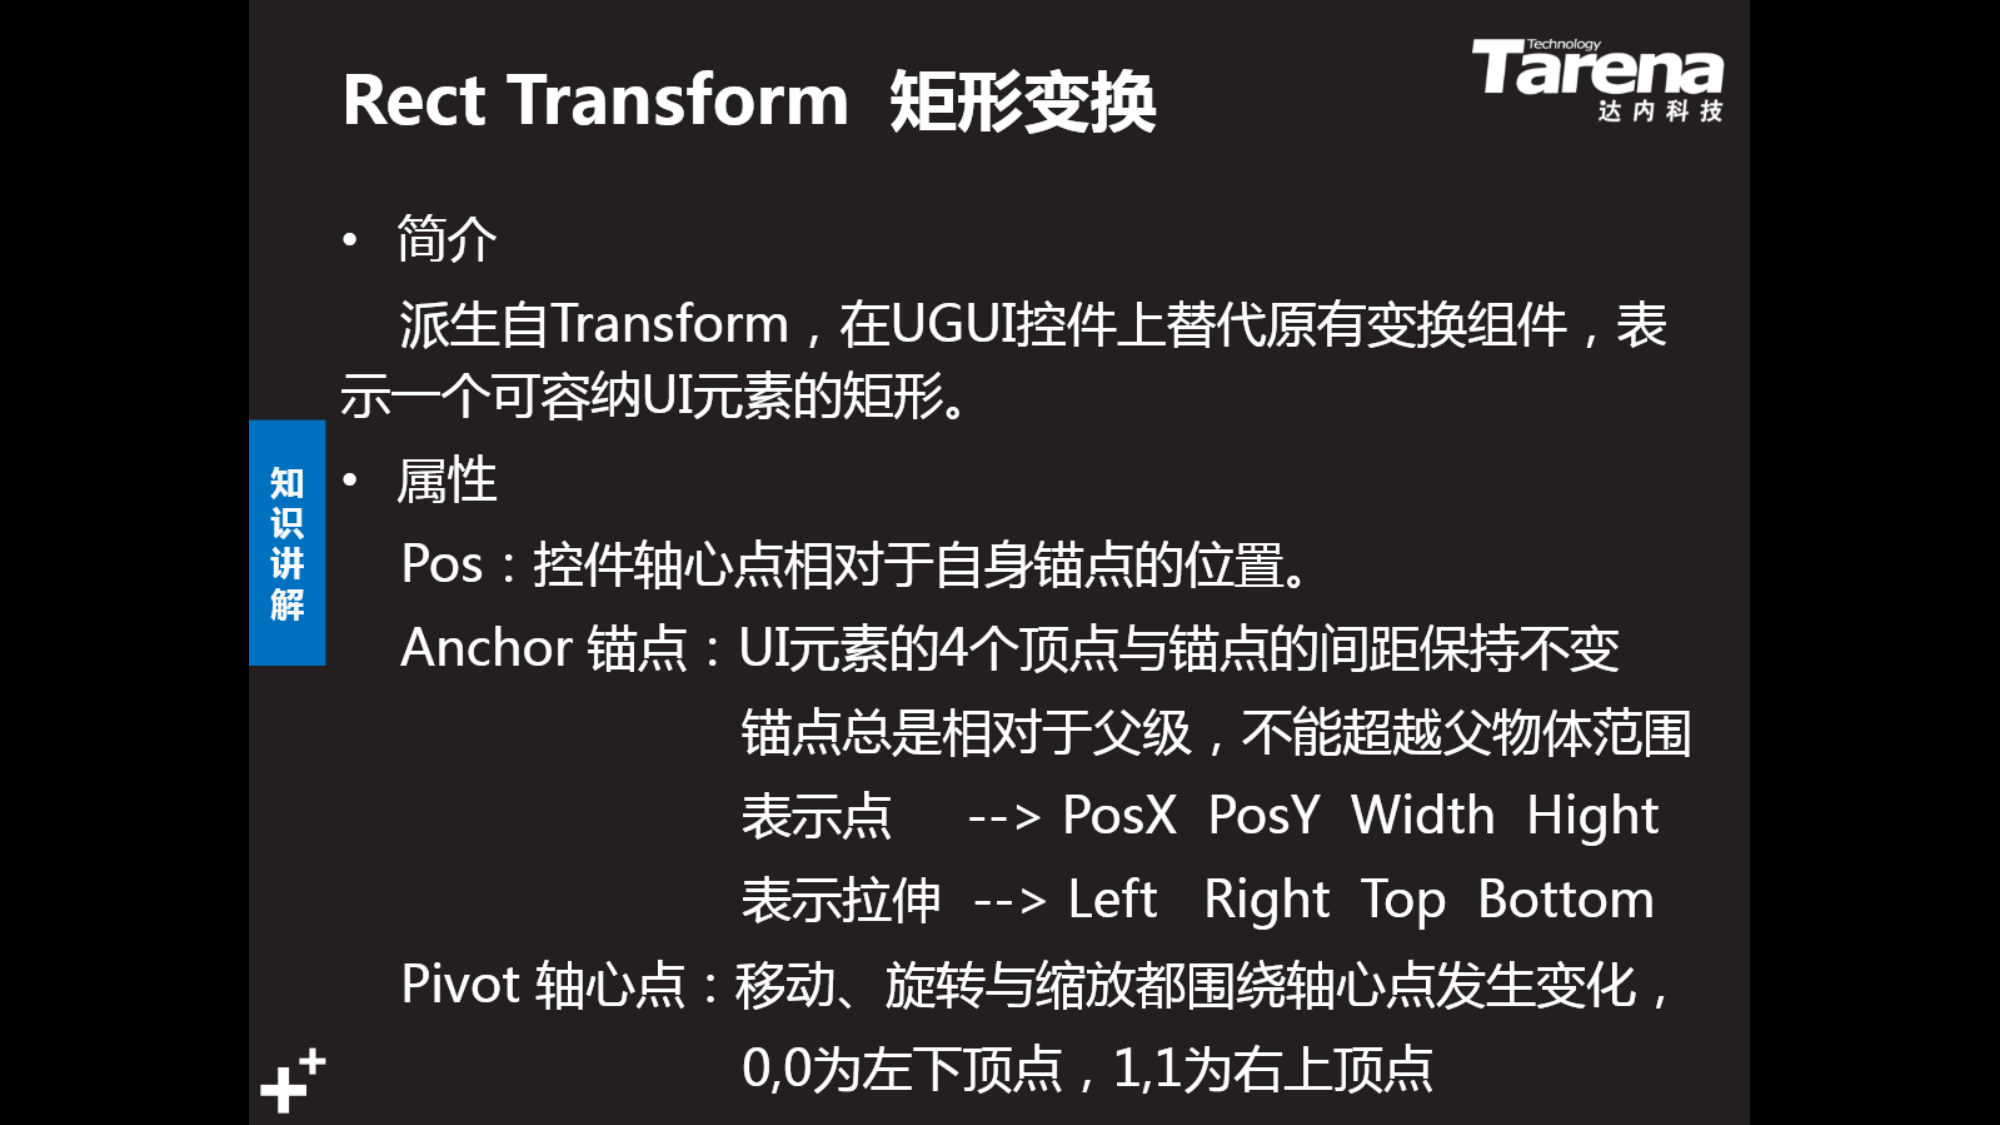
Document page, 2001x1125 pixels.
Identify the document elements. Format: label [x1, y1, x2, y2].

picture [249, 0, 1750, 1125]
